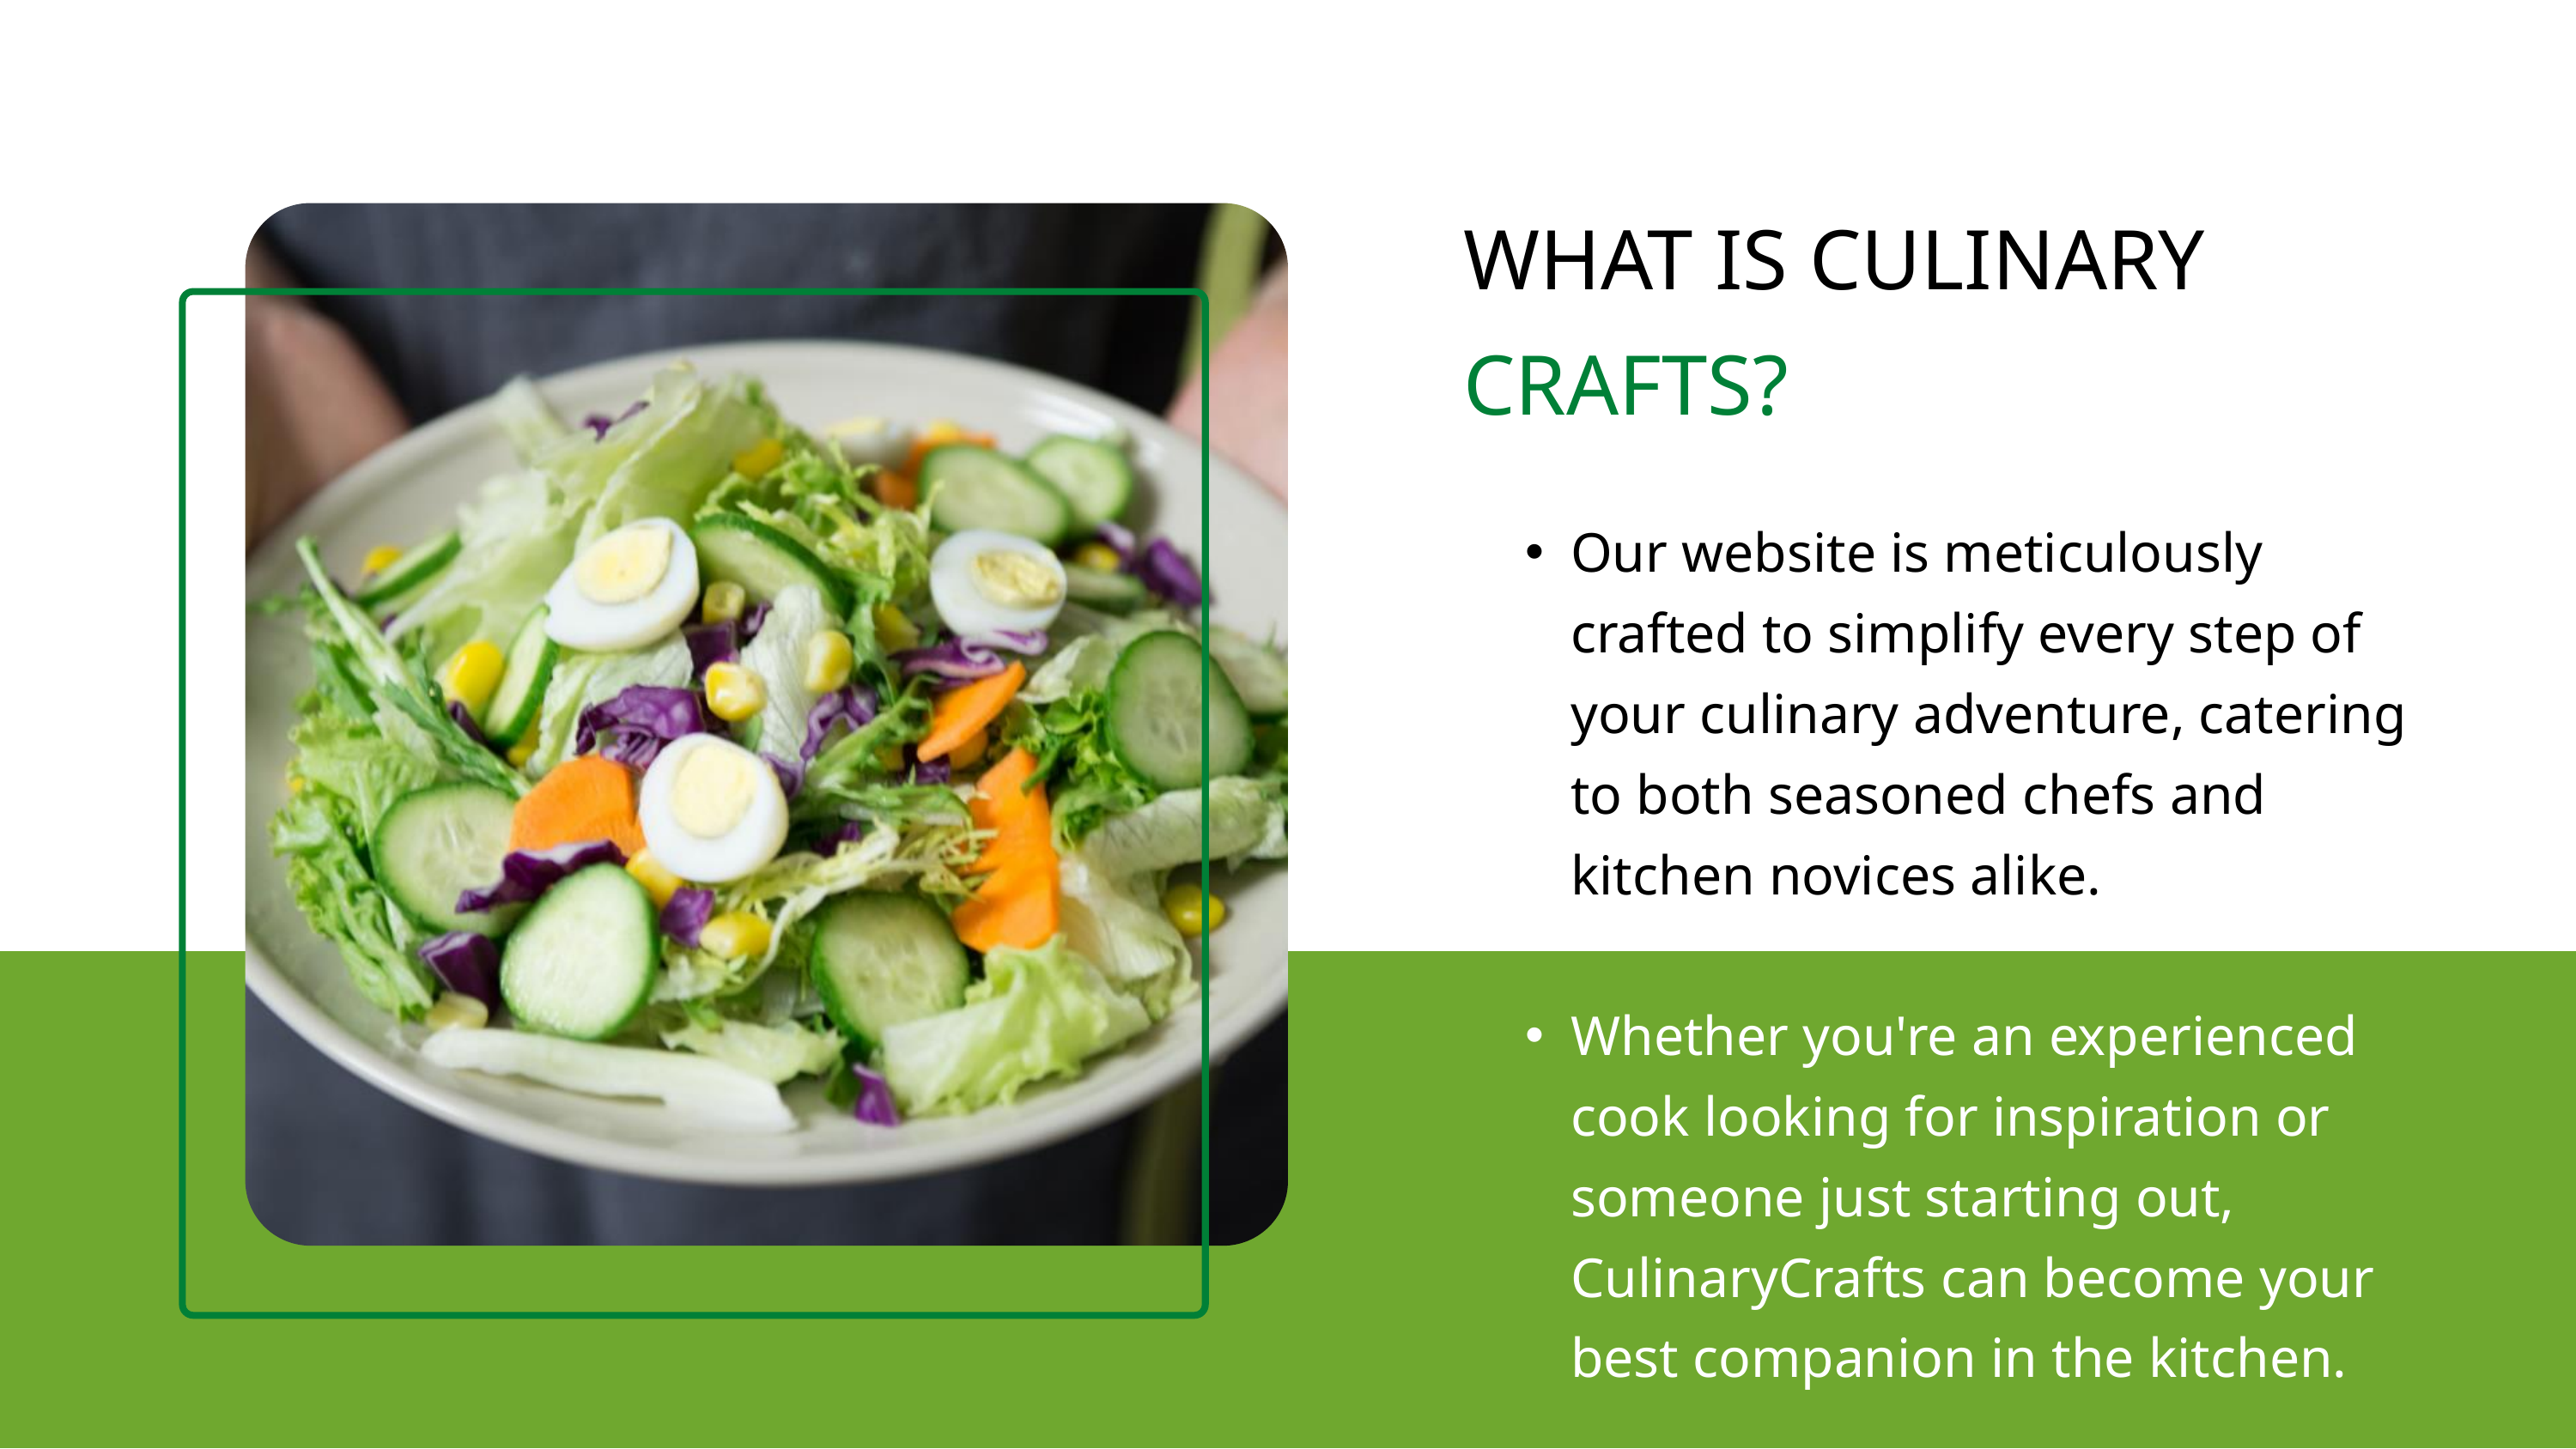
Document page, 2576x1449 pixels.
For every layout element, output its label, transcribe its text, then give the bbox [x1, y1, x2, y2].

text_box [245, 203, 1289, 1246]
text_box WHAT IS CULINARY [1463, 191, 2415, 306]
text_box Our website is meticulously crafted to simplify every step of your culinary adventure, catering to both seasoned chefs and kitchen novices alike. Whether you're an experienced cook looking for inspiration or someone just starting out, CulinaryCrafts can become your best companion in the kitchen. [1479, 502, 2447, 947]
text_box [179, 288, 1209, 1319]
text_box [0, 950, 2576, 1449]
text_box CRAFTS? [1463, 316, 1964, 432]
